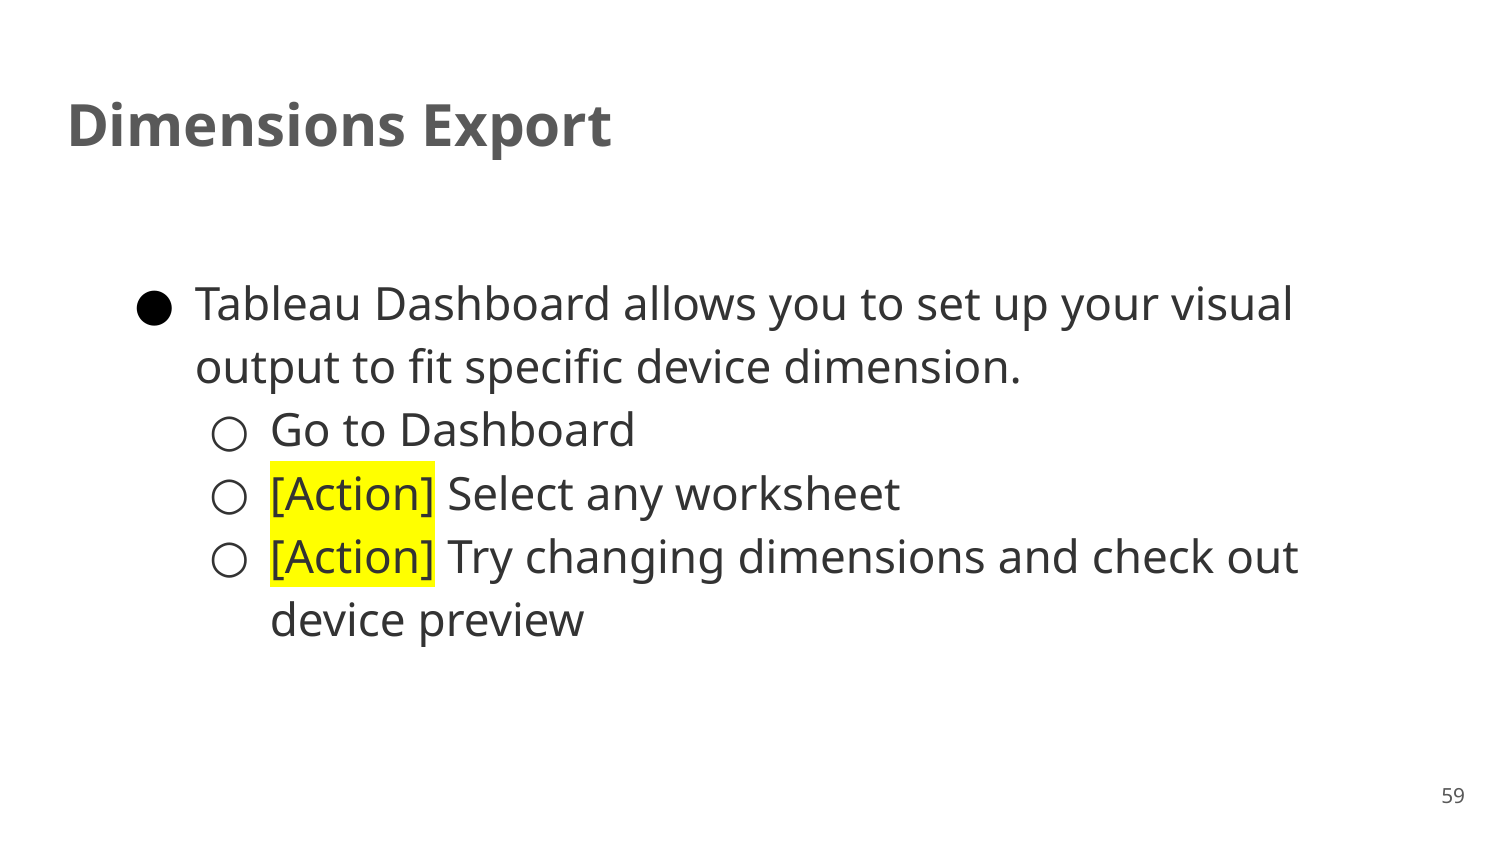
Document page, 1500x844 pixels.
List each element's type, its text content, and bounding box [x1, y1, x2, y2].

slide_number 59 [1389, 764, 1480, 830]
title Dimensions Export [51, 72, 1449, 167]
list Tableau Dashboard allows you to set up your visual output to fit specific device dimension. Go to Dashboard [Action] Select any worksheet [Action] Try changing dimensions and check out device preview [104, 251, 1394, 669]
